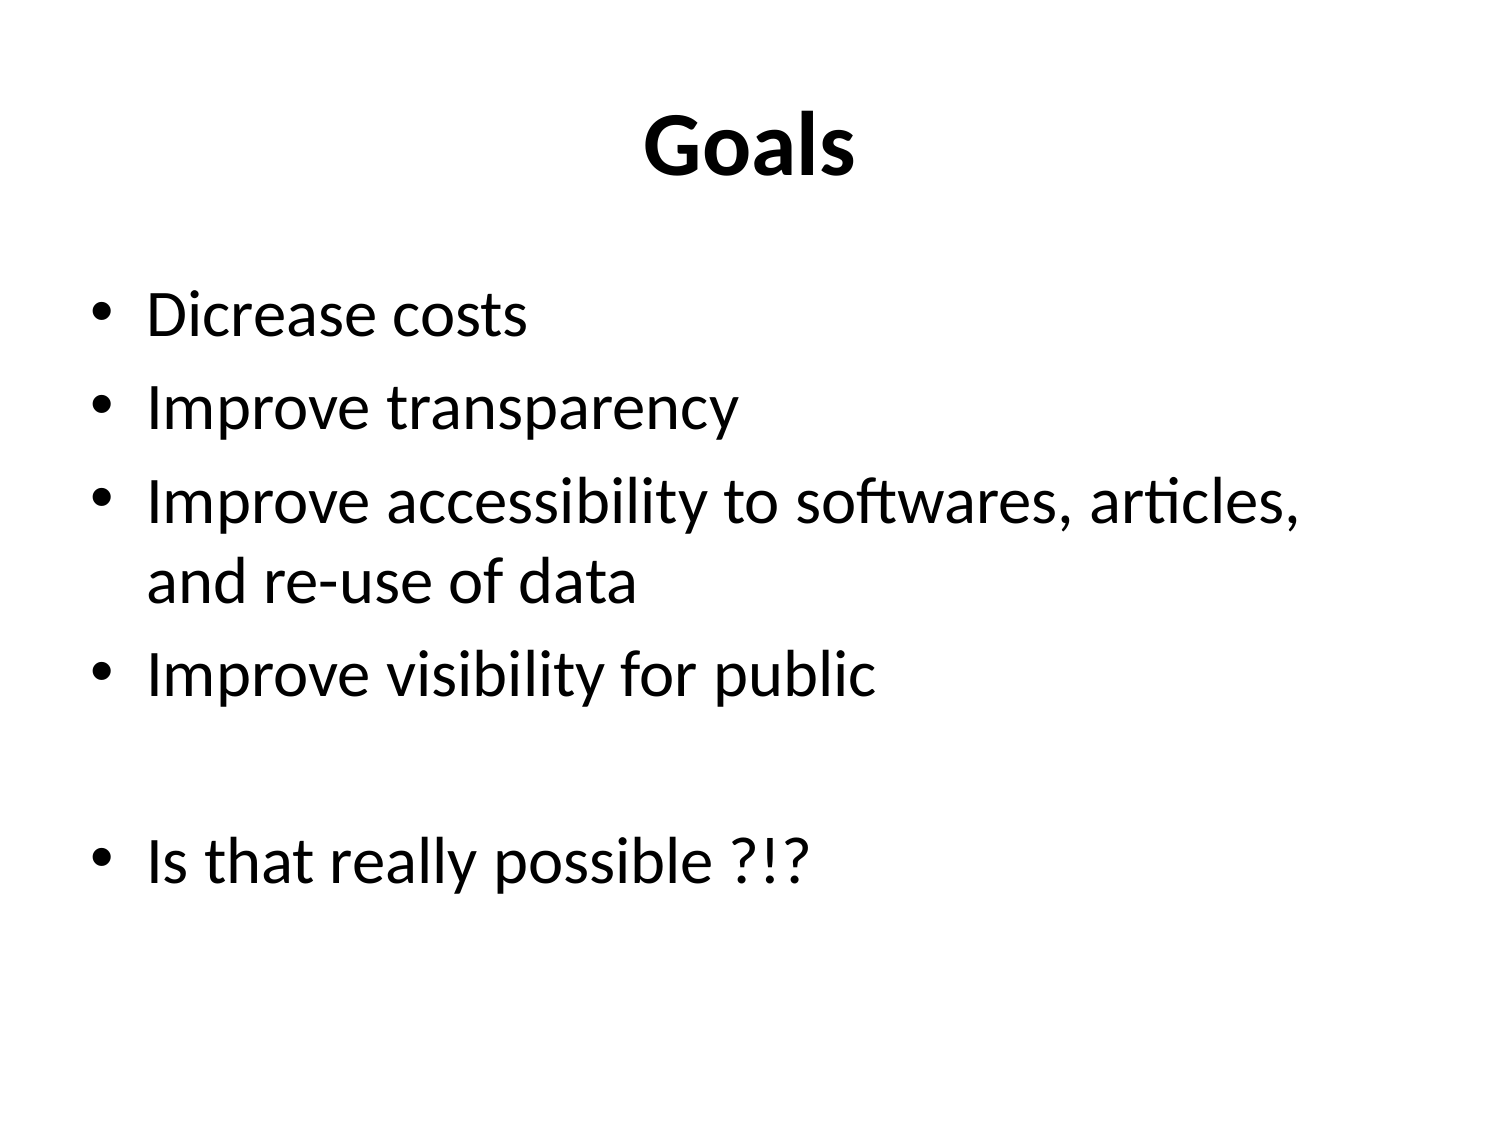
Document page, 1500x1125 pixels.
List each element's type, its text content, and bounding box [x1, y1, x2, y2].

list Dicrease costs Improve transparency Improve accessibility to softwares, articles, and re-use of data Improve visibility for public Is that really possible ?!? [75, 262, 1425, 1005]
title Goals [75, 45, 1425, 233]
